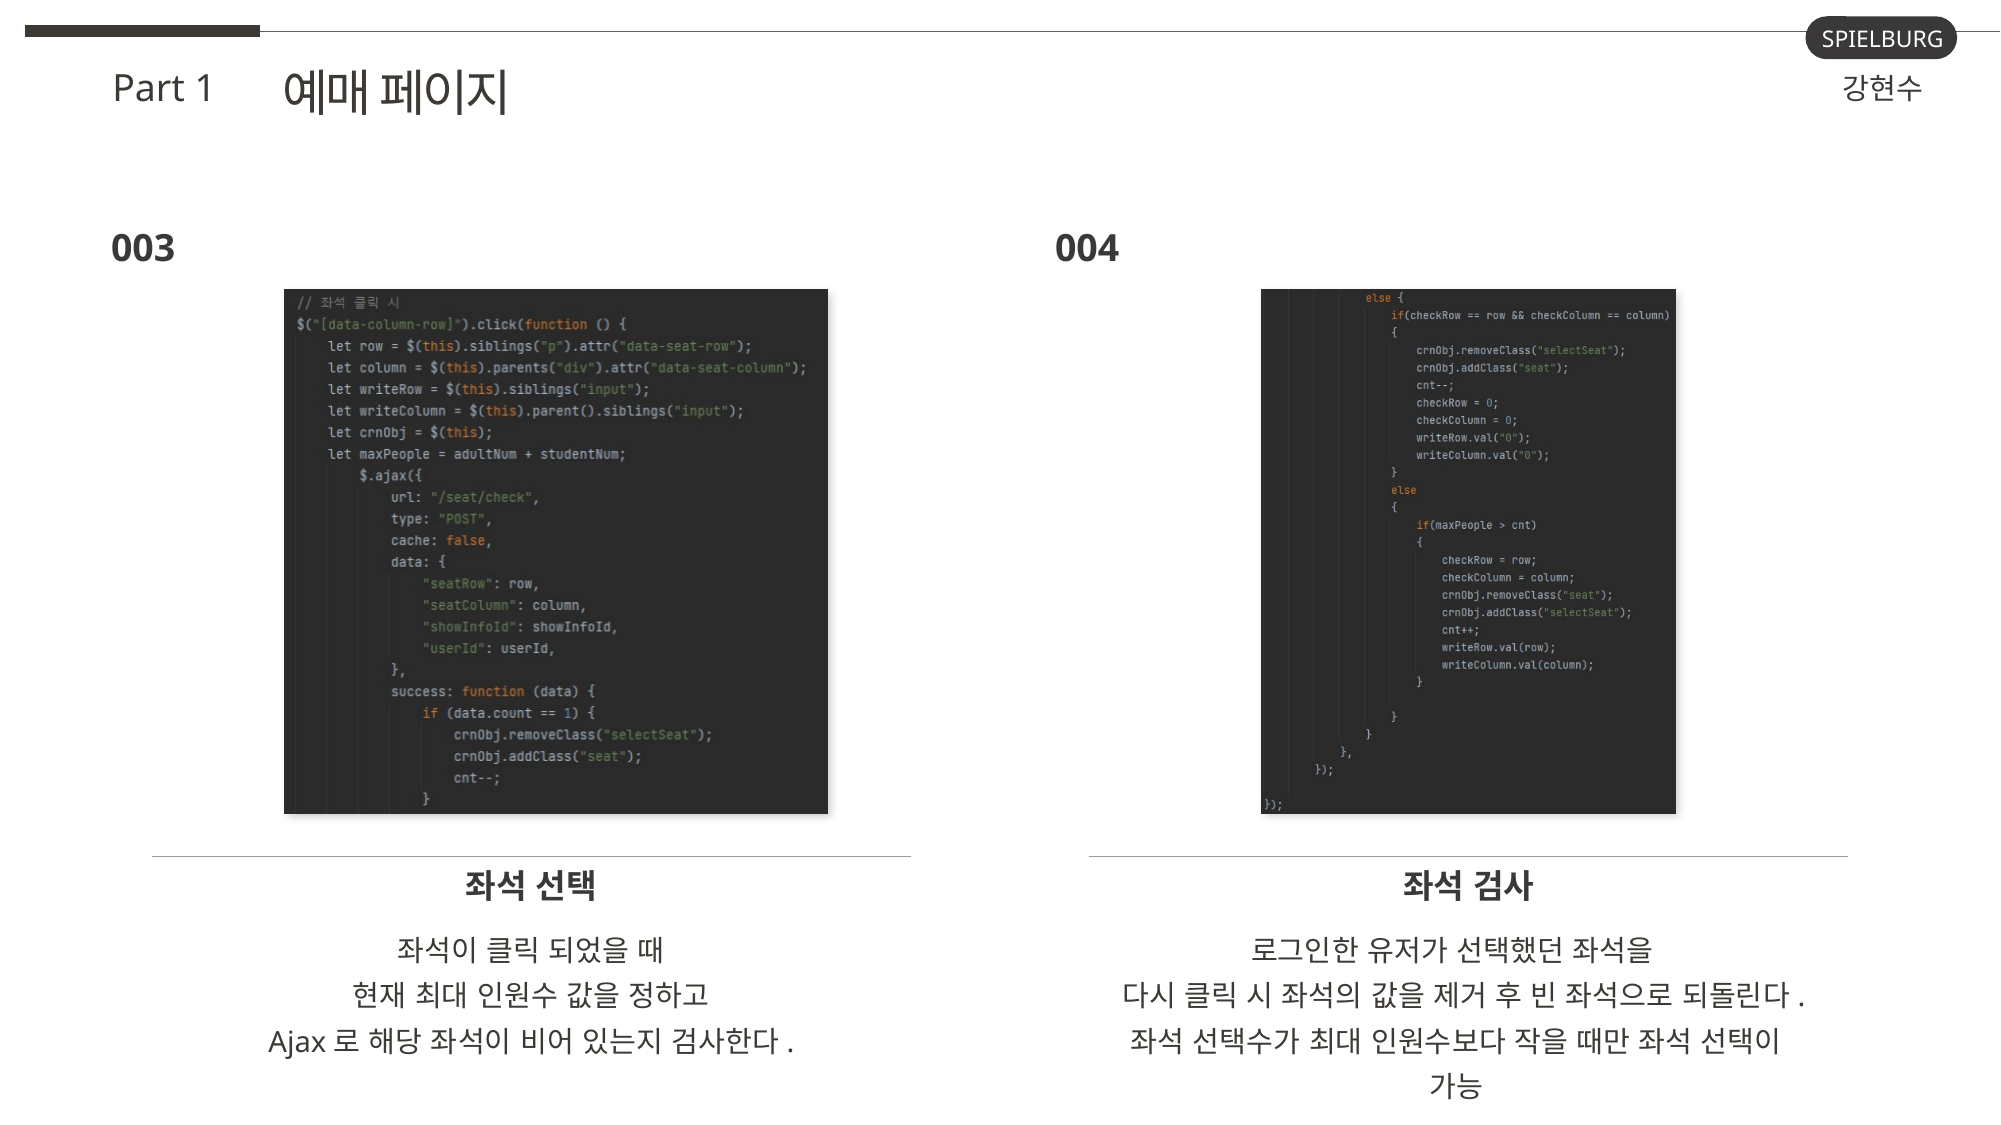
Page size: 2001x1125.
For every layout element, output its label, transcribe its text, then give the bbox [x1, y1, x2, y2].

text_box Part 1 [97, 56, 232, 117]
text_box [1089, 856, 1849, 1063]
text_box 예매 페이지 [267, 54, 526, 129]
picture [1261, 289, 1676, 814]
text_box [1805, 16, 1961, 114]
text_box 003 [96, 216, 505, 276]
text_box 004 [1040, 216, 1175, 276]
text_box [151, 856, 911, 1063]
picture [284, 289, 828, 814]
